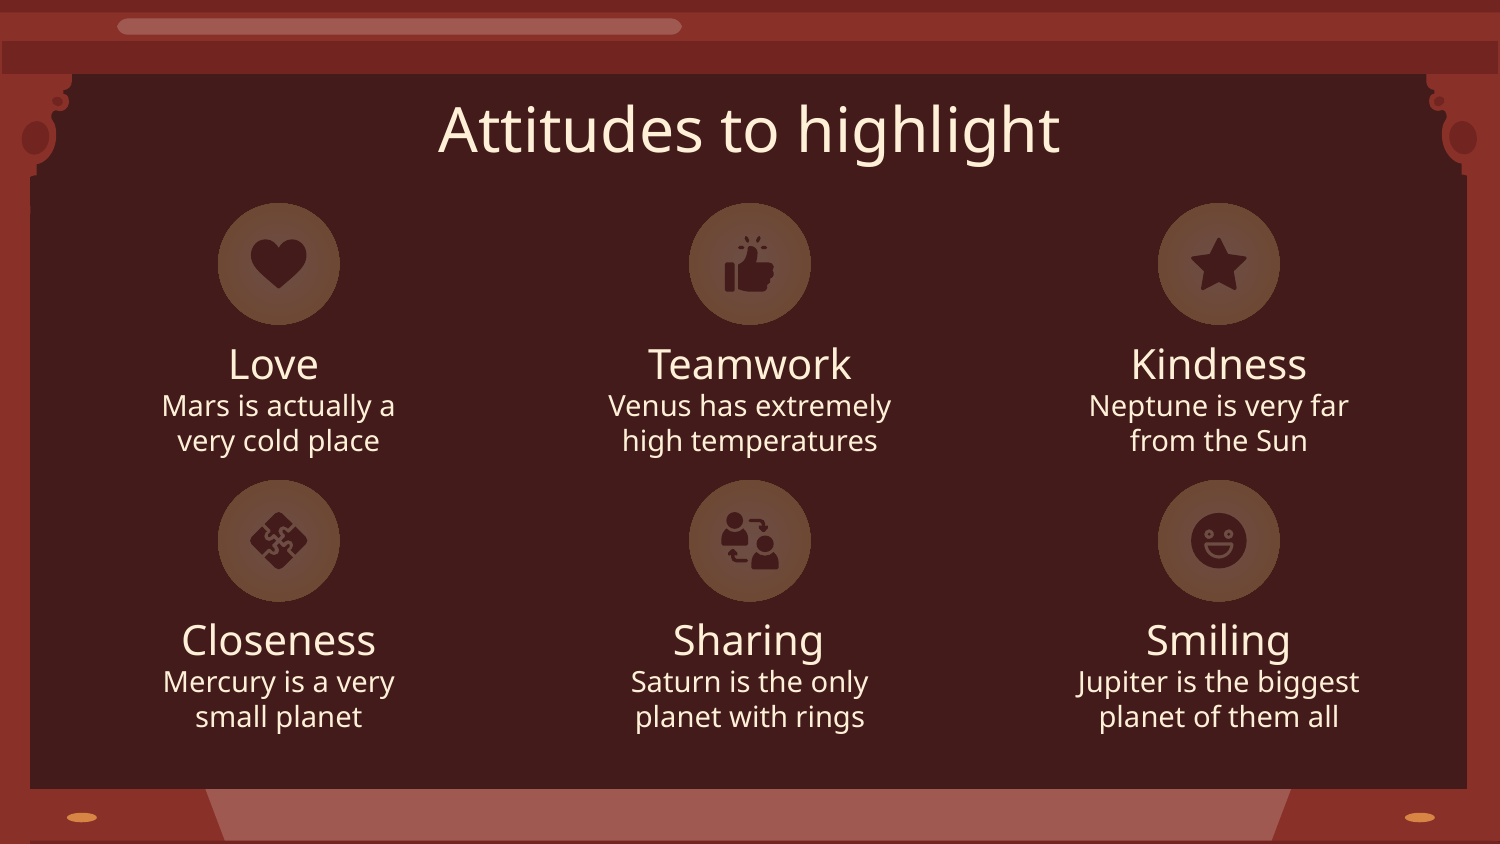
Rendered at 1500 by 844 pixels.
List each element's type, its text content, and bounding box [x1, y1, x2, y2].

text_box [249, 511, 309, 570]
subtitle Neptune is very far from the Sun [1056, 395, 1382, 462]
title Sharing [586, 606, 912, 671]
text_box [689, 480, 811, 602]
text_box [689, 203, 811, 325]
text_box [218, 480, 340, 602]
title Closeness [115, 606, 442, 658]
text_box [724, 235, 776, 292]
title Teamwork [587, 330, 913, 382]
text_box [218, 203, 340, 325]
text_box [720, 511, 779, 570]
title Love [115, 330, 442, 395]
subtitle Venus has extremely high temperatures [587, 382, 913, 462]
title Kindness [1056, 330, 1382, 395]
text_box [1191, 237, 1247, 291]
subtitle Saturn is the only planet with rings [587, 658, 913, 739]
title Smiling [1056, 606, 1382, 658]
subtitle Mercury is a very small planet [115, 658, 442, 739]
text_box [1190, 512, 1247, 569]
text_box [1158, 203, 1280, 325]
text_box [250, 239, 307, 289]
text_box [1158, 480, 1280, 602]
title Attitudes to highlight [117, 88, 1383, 168]
subtitle Mars is actually a very cold place [115, 395, 442, 462]
subtitle Jupiter is the biggest planet of them all [1056, 658, 1382, 739]
